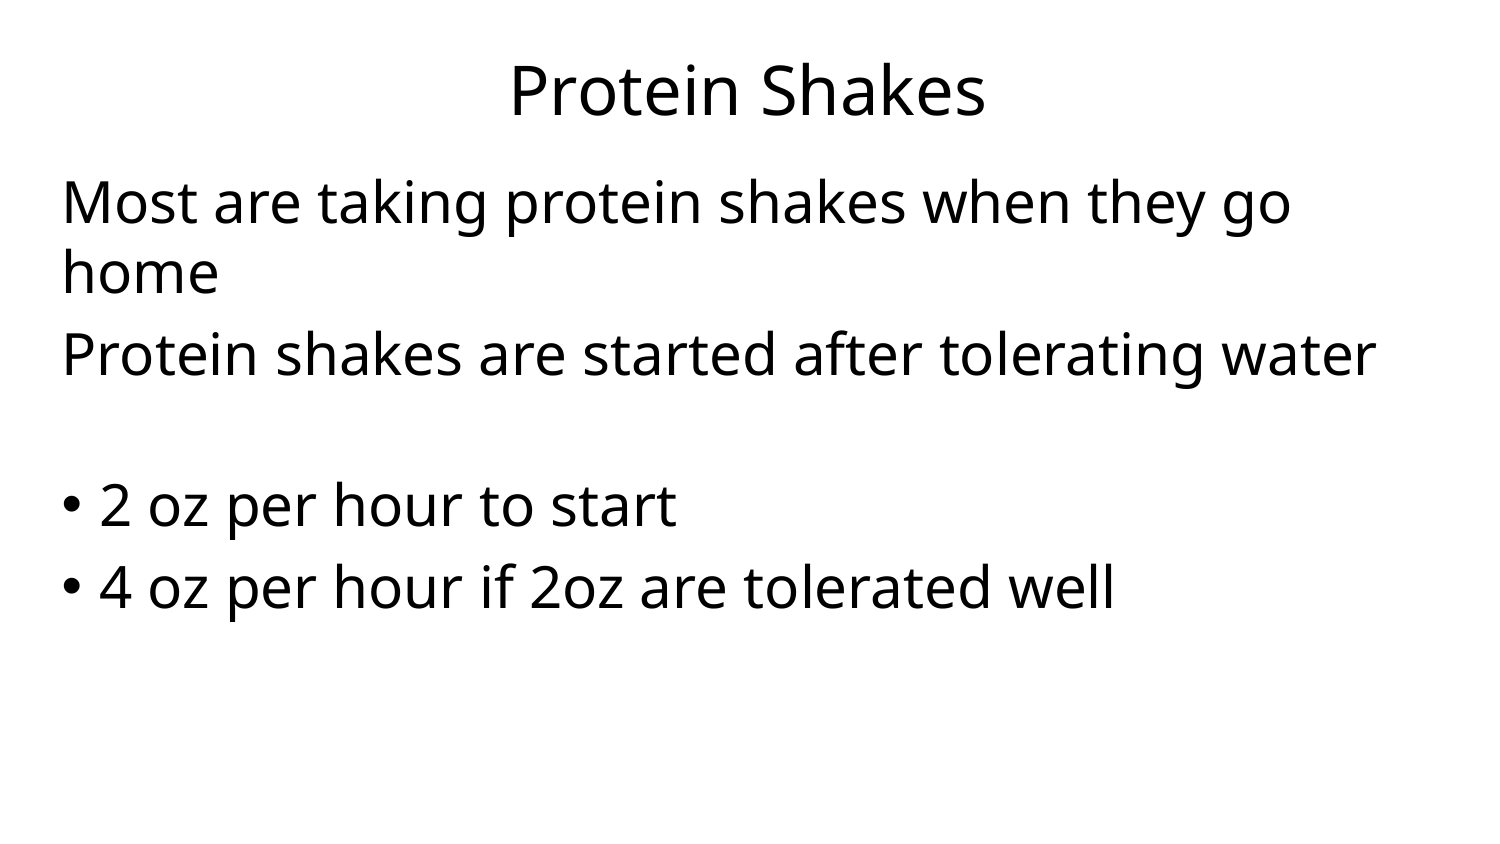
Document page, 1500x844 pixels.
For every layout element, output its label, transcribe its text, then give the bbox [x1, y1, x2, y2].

list Most are taking protein shakes when they go home Protein shakes are started after tolerating water 2 oz per hour to start 4 oz per hour if 2oz are tolerated well [46, 157, 1450, 810]
title Protein Shakes [46, 33, 1450, 143]
